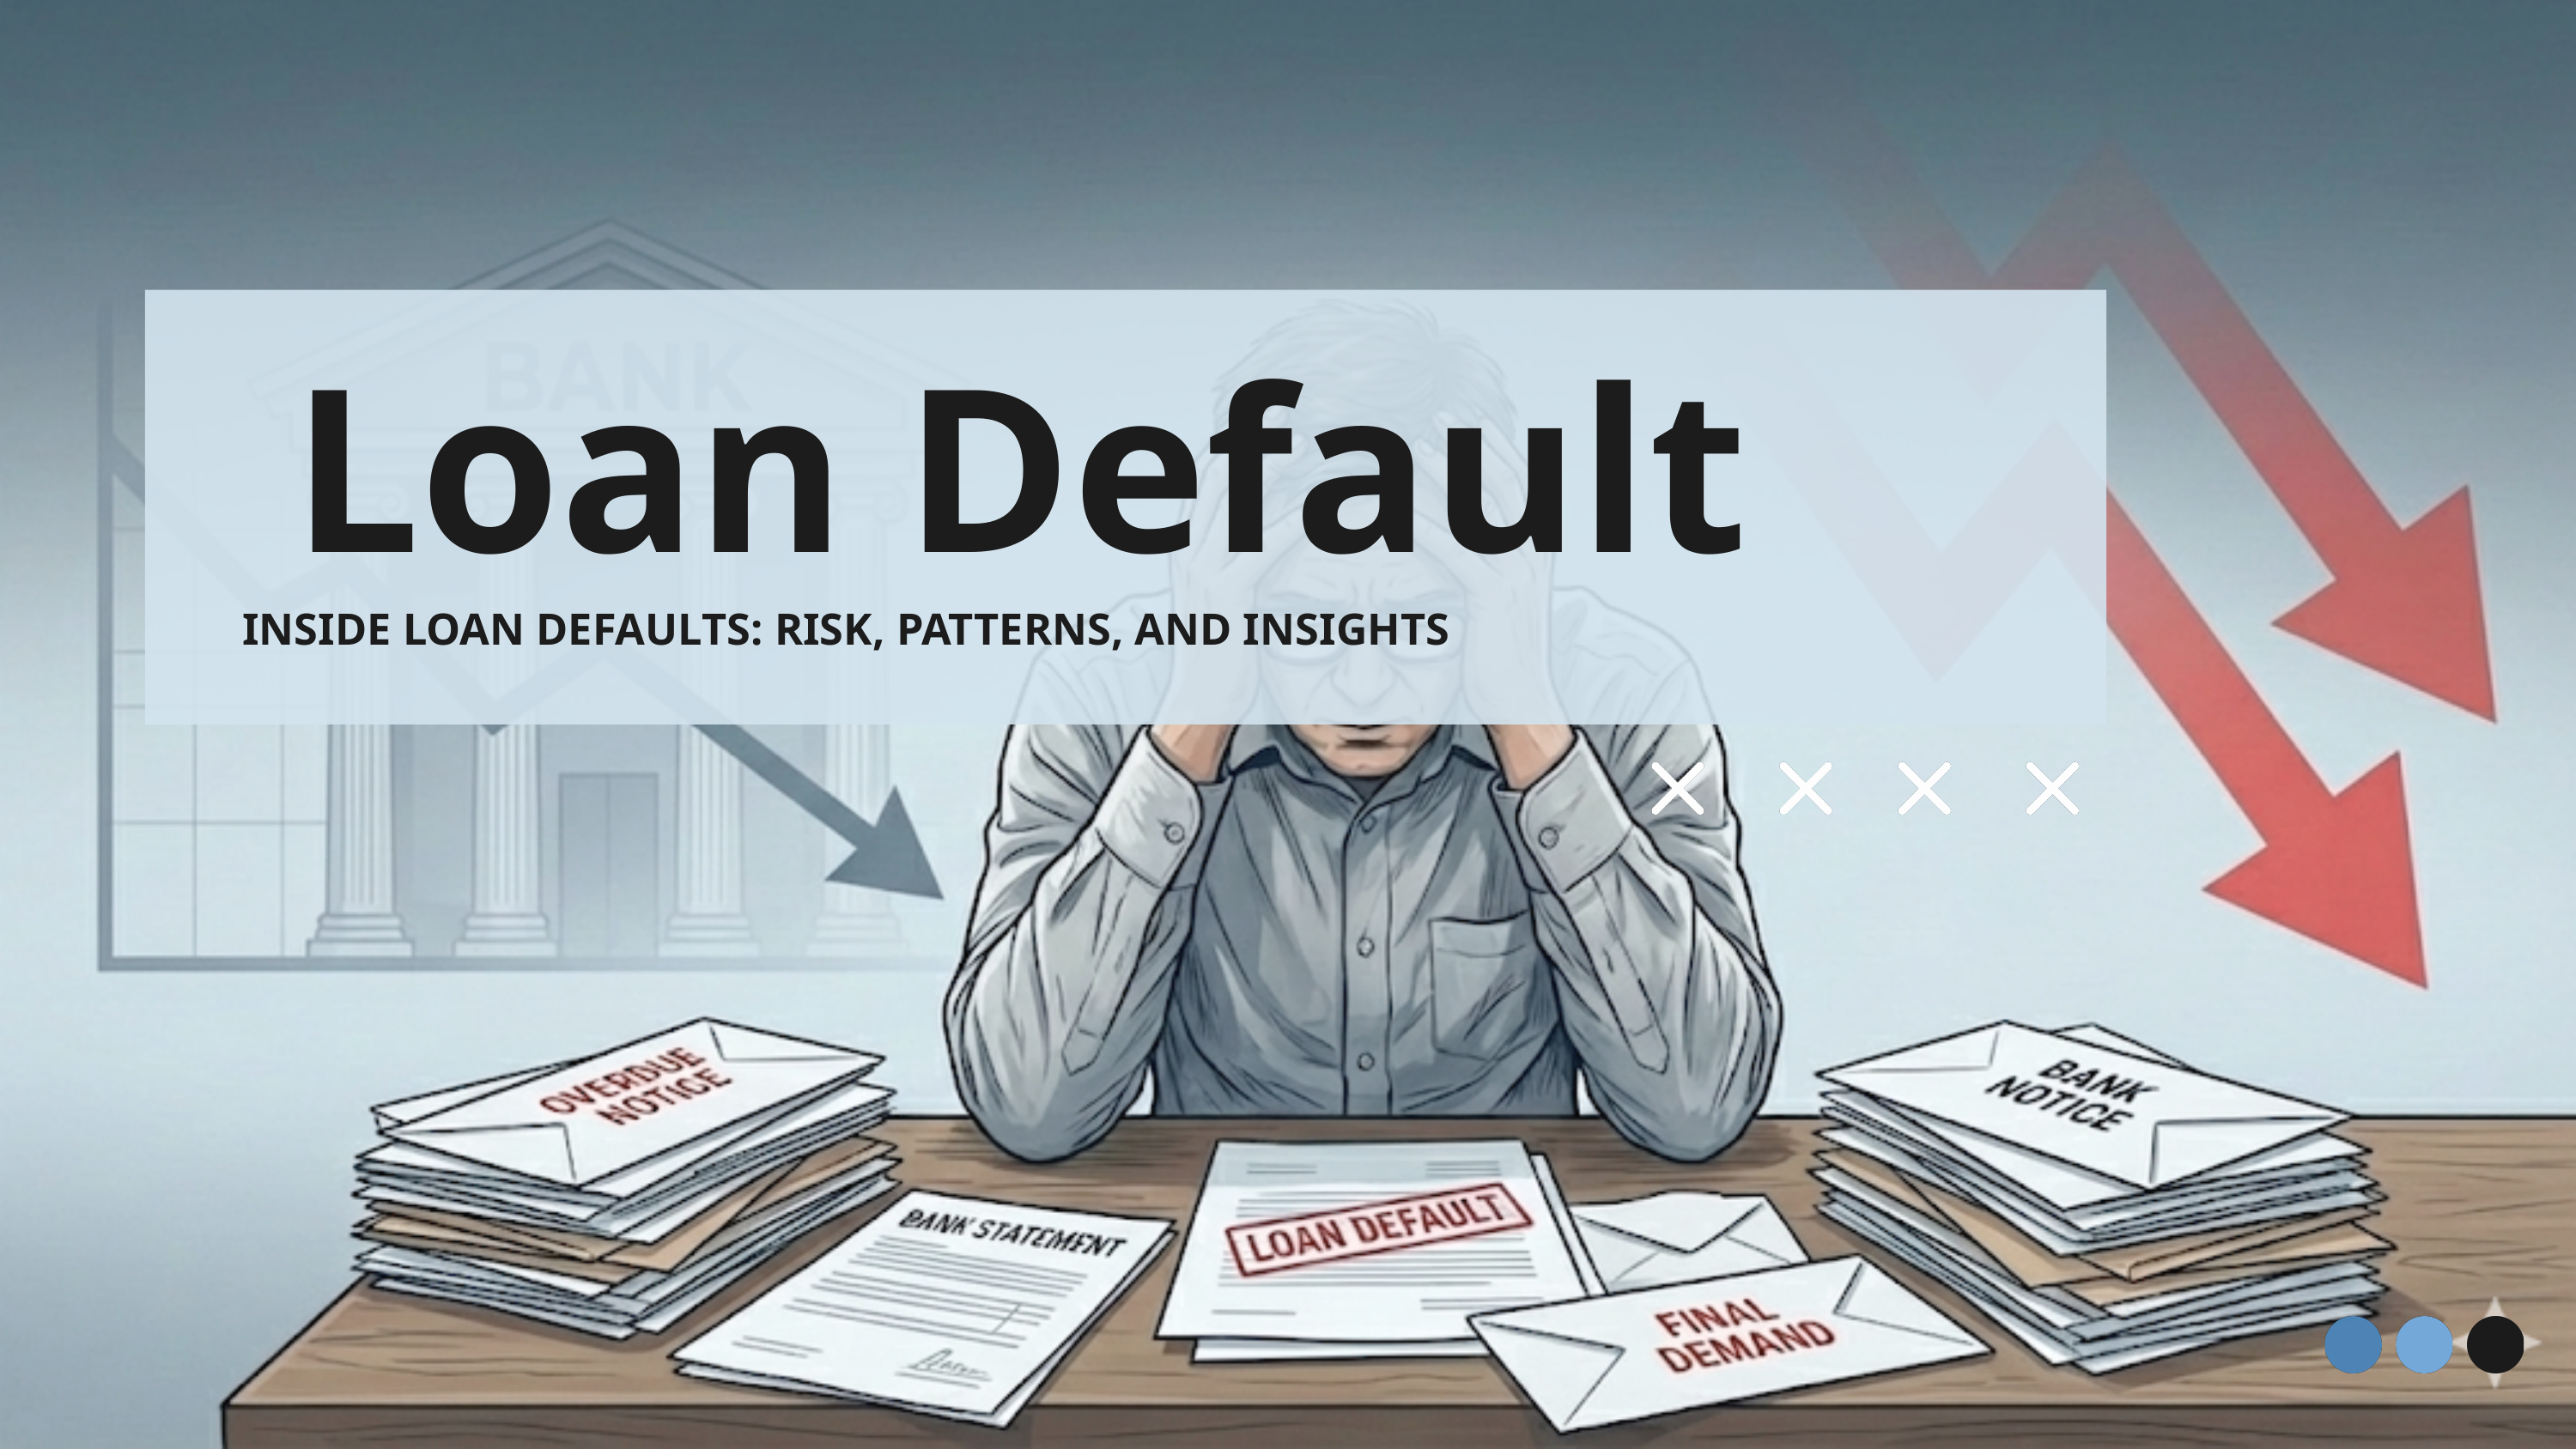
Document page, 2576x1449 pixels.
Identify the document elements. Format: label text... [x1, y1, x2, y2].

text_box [144, 289, 2107, 724]
text_box [2324, 1316, 2382, 1373]
text_box Loan Default [134, 281, 1905, 598]
text_box [2396, 1316, 2453, 1373]
text_box [1649, 761, 2081, 815]
text_box [0, 0, 2576, 1449]
text_box [2467, 1316, 2524, 1373]
